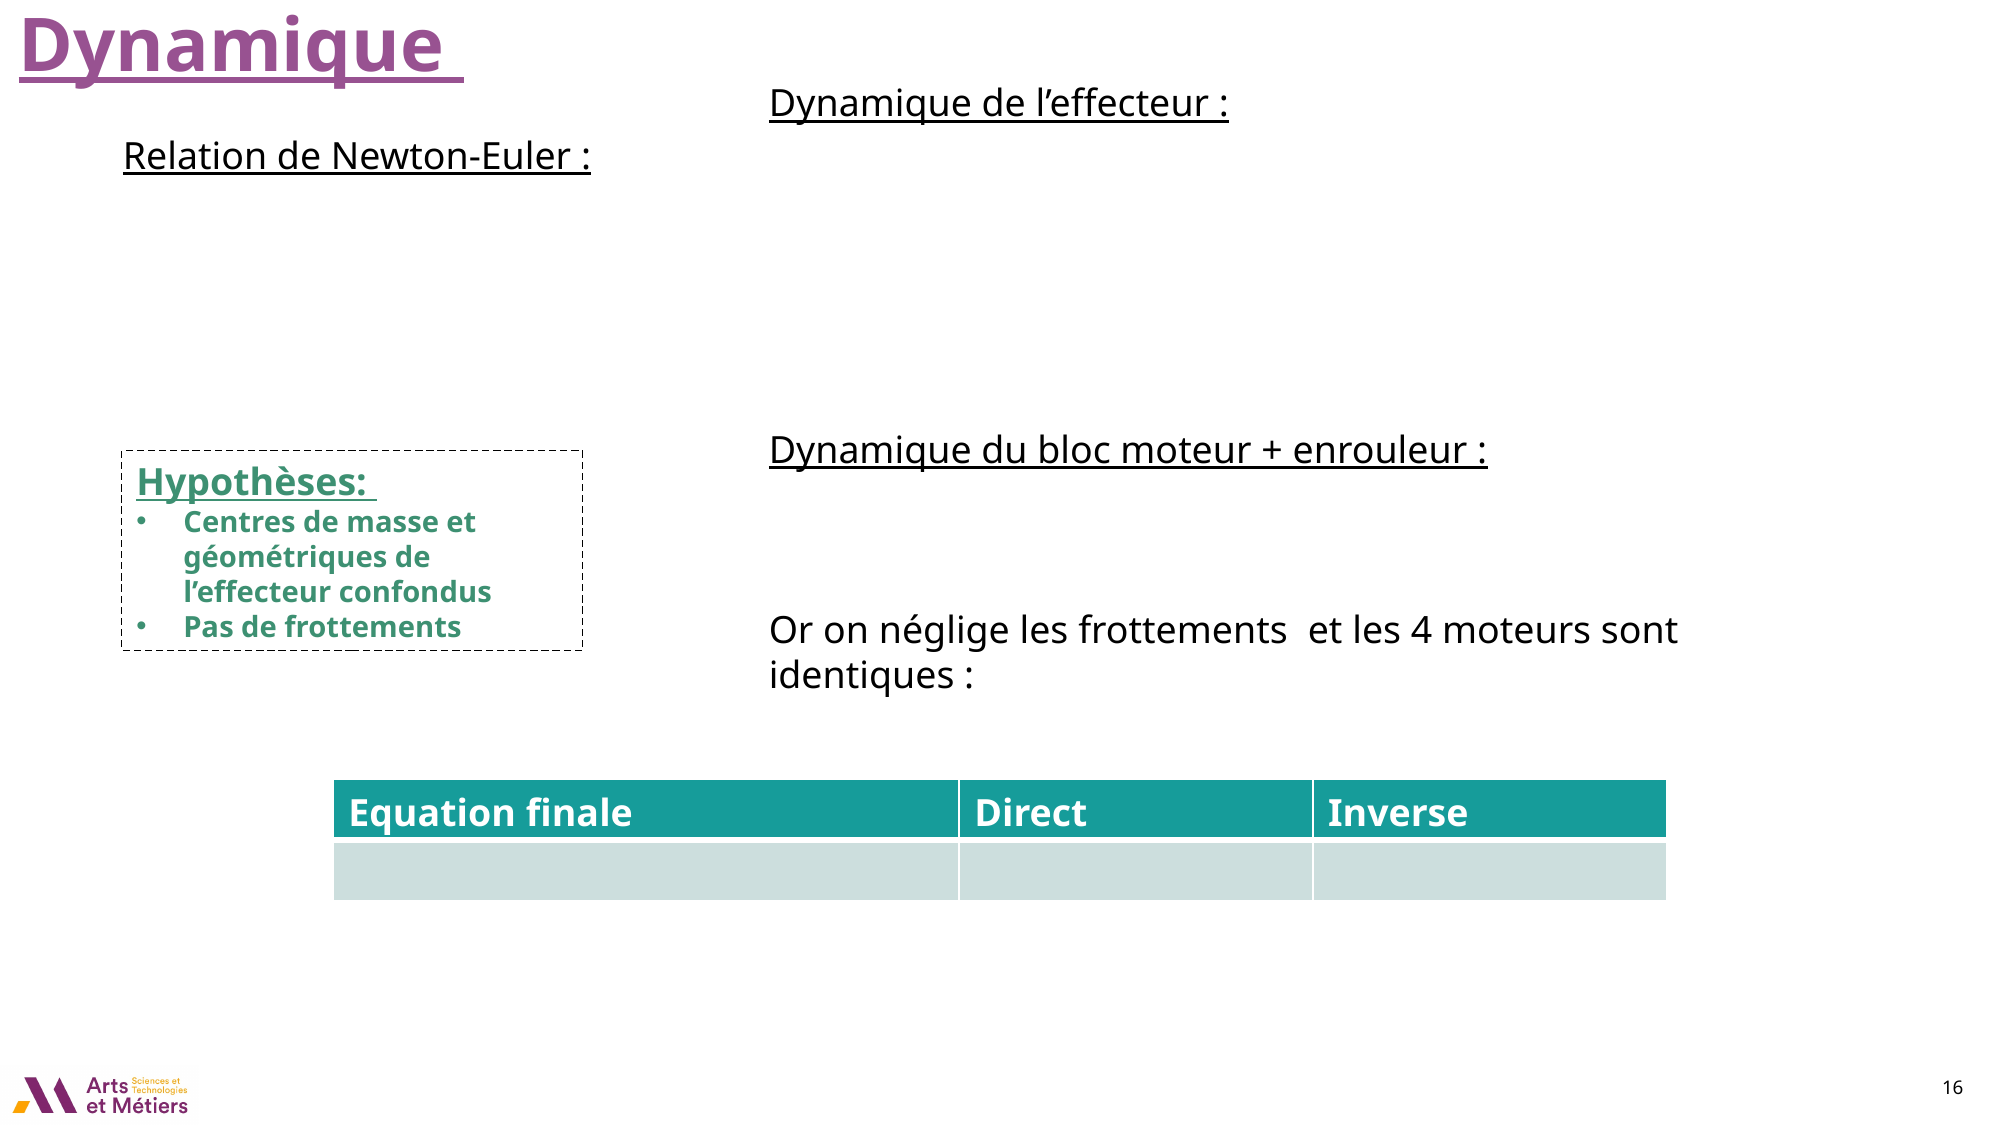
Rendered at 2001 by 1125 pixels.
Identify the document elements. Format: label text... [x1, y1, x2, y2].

text_box Dynamique [3, 0, 1226, 186]
picture [0, 1065, 199, 1125]
slide_number 16 [1908, 1058, 1979, 1119]
text_box Hypothèses: Centres de masse et géométriques de l’effecteur confondus Pas de frottements [121, 450, 583, 651]
